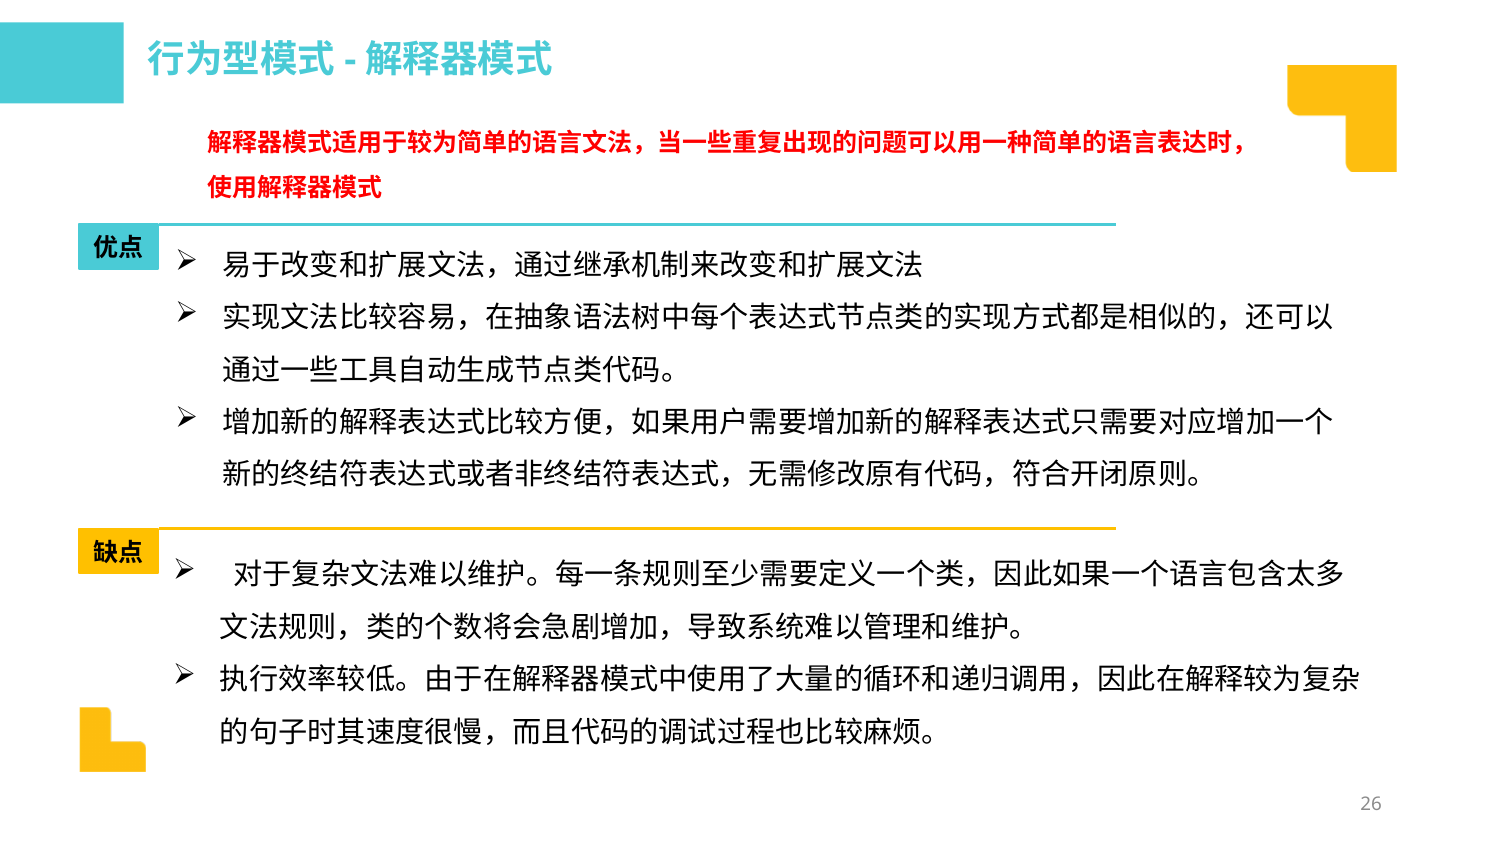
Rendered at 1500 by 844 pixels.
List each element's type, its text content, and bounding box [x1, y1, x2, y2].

list 行为型模式-解释器模式 [132, 35, 736, 105]
text_box 优点 [78, 224, 159, 269]
picture [1287, 65, 1397, 172]
text_box 解释器模式适用于较为简单的语言文法，当一些重复出现的问题可以用一种简单的语言表达时，使用解释器模式 [193, 104, 1296, 189]
text_box 缺点 [78, 528, 159, 574]
picture [80, 708, 145, 771]
text_box 对于复杂文法难以维护。每一条规则至少需要定义一个类，因此如果一个语言包含太多文法规则，类的个数将会急剧增加，导致系统难以管理和维护。 执行效率较低。由于在解释器模式中使用了大量的循环和递归调用，因此在解释较为复杂的句子时其速度很慢，而且代码的调试过程也比较麻烦。 [158, 530, 1384, 756]
slide_number 26 [1059, 782, 1397, 827]
text_box [0, 22, 124, 104]
text_box 易于改变和扩展文法，通过继承机制来改变和扩展文法 实现文法比较容易，在抽象语法树中每个表达式节点类的实现方式都是相似的，还可以通过一些工具自动生成节点类代码。 增加新的解释表达式比较方便，如果用户需要增加新的解释表达式只需要对应增加一个新的终结符表达式或者非终结符表达式，无需修改原有代码，符合开闭原则。 [160, 220, 1364, 498]
